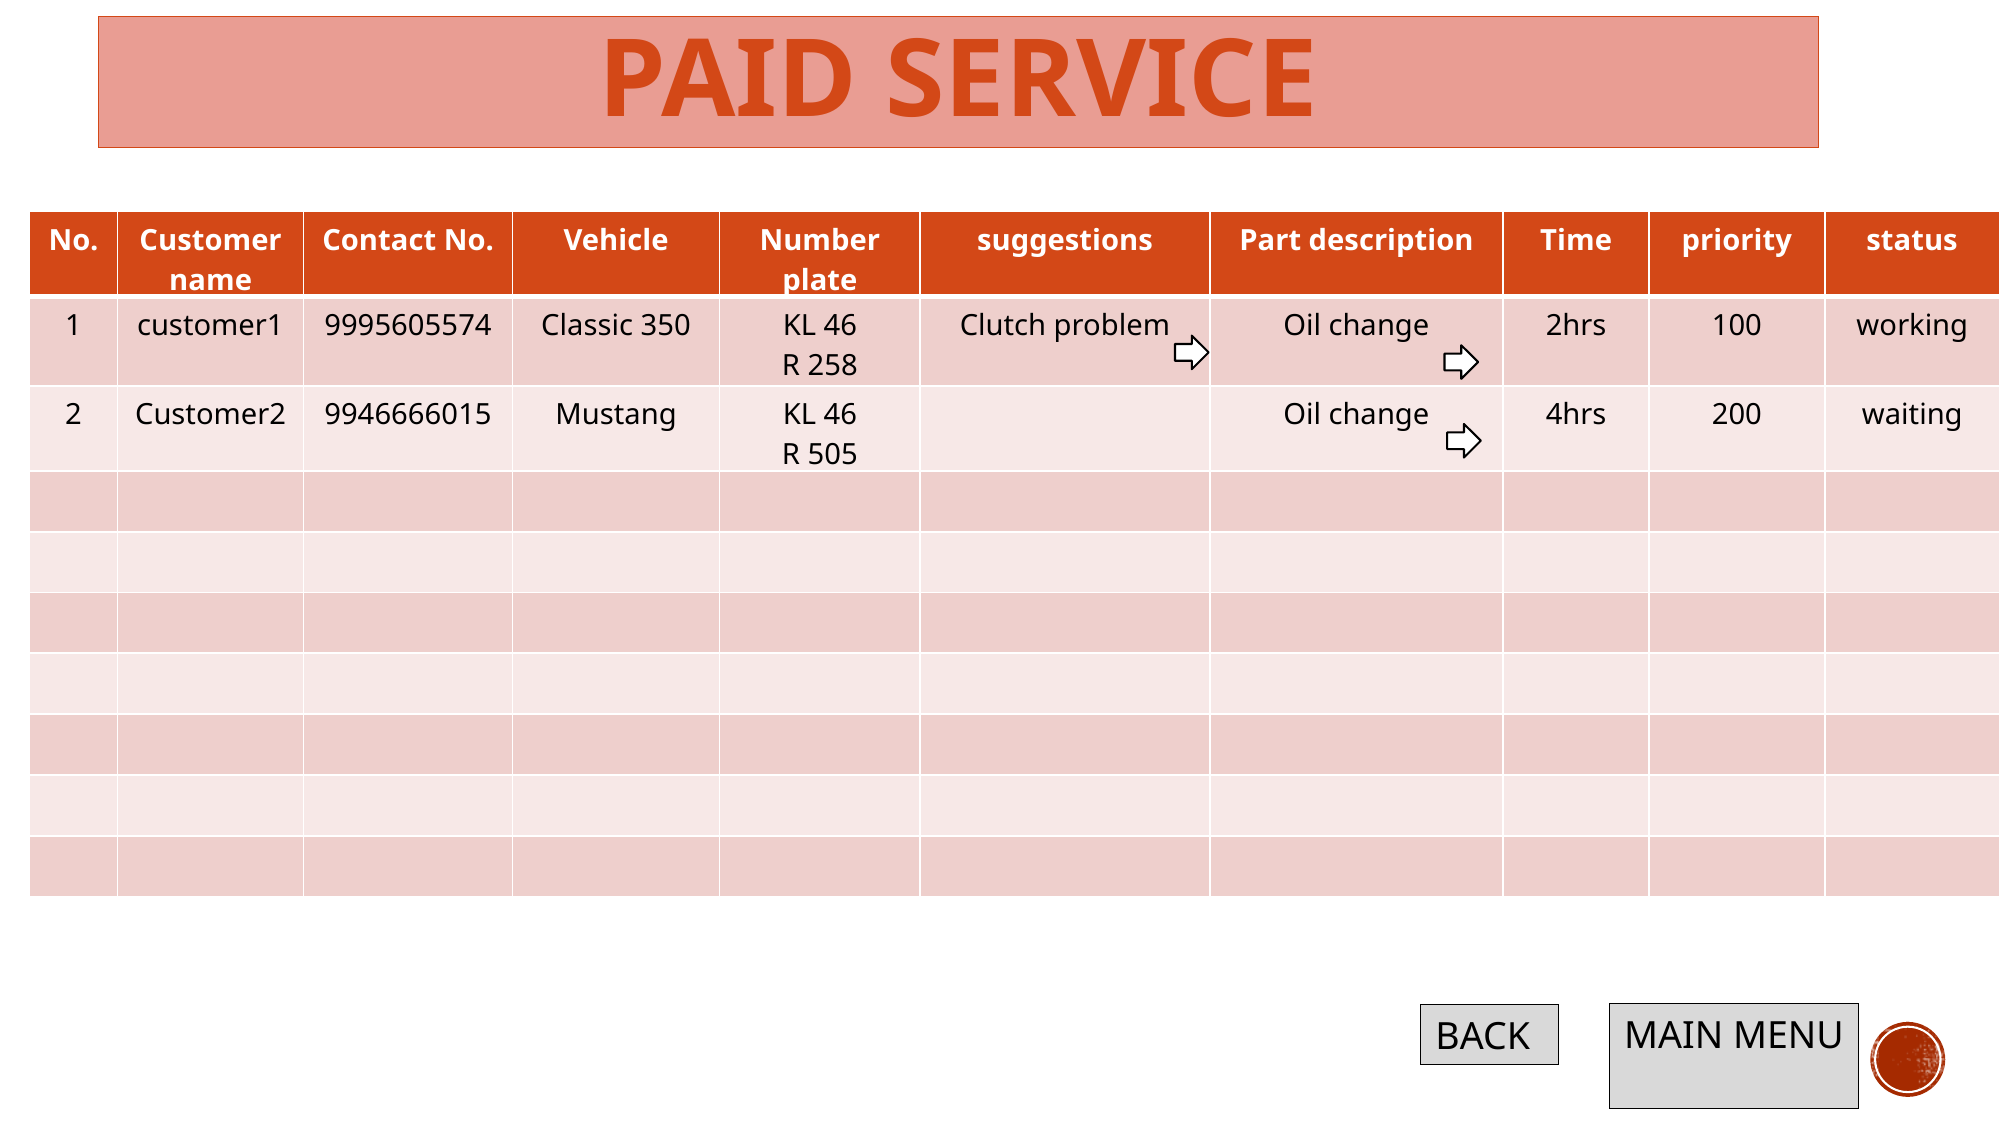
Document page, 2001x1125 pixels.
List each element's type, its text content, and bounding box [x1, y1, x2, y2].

table_cell [921, 776, 1209, 835]
table_cell [1504, 837, 1648, 896]
table_cell [30, 837, 117, 896]
table_cell [1504, 593, 1648, 652]
table_cell [304, 837, 512, 896]
table_cell [1211, 533, 1502, 592]
table_header Part description [1211, 212, 1502, 294]
table_cell [304, 533, 512, 592]
table_cell [513, 715, 719, 774]
table_cell [1504, 472, 1648, 531]
table_cell [1650, 776, 1824, 835]
table_cell [513, 776, 719, 835]
table_cell [1504, 776, 1648, 835]
table_header status [1826, 212, 1999, 294]
table_cell Oil change [1211, 299, 1502, 385]
table_cell 100 [1650, 299, 1824, 385]
table_cell [118, 533, 303, 592]
table_cell [1650, 837, 1824, 896]
table_cell working [1826, 299, 1999, 385]
table_cell KL 46 R 258 [720, 299, 919, 385]
table_cell [1870, 1021, 1946, 1097]
text_box BACK [1420, 1004, 1559, 1065]
table_cell [921, 593, 1209, 652]
table_cell 9995605574 [304, 299, 512, 385]
table_cell [304, 654, 512, 713]
table_cell [513, 837, 719, 896]
table_cell [304, 776, 512, 835]
table_cell [118, 776, 303, 835]
table_cell [720, 533, 919, 592]
table_cell [30, 472, 117, 531]
table_cell [513, 472, 719, 531]
table_cell customer1 [118, 299, 303, 385]
table_cell [513, 533, 719, 592]
table_cell [513, 593, 719, 652]
table_cell Customer2 [118, 387, 303, 470]
text_box MAIN MENU [1609, 1003, 1859, 1109]
table_cell [720, 837, 919, 896]
table_cell Clutch problem [921, 299, 1209, 385]
table_cell [921, 387, 1209, 470]
table_cell [921, 533, 1209, 592]
table_cell [30, 593, 117, 652]
table_cell [720, 715, 919, 774]
table_cell Classic 350 [513, 299, 719, 385]
table_cell [921, 715, 1209, 774]
table_cell 2 [30, 387, 117, 470]
table_header suggestions [921, 212, 1209, 294]
table_cell [513, 654, 719, 713]
table_cell [118, 837, 303, 896]
table_cell [720, 472, 919, 531]
table_header No. [30, 212, 117, 294]
table_cell [1826, 837, 1999, 896]
table_cell [1826, 715, 1999, 774]
table_cell [30, 533, 117, 592]
table_cell [1211, 776, 1502, 835]
table_cell 9946666015 [304, 387, 512, 470]
table_cell [1650, 472, 1824, 531]
text_box paid SERVICE [98, 16, 1819, 148]
table_cell [30, 776, 117, 835]
table_cell 1 [30, 299, 117, 385]
table_cell [1650, 715, 1824, 774]
table_cell waiting [1826, 387, 1999, 470]
table_cell [30, 654, 117, 713]
table_cell [304, 472, 512, 531]
table_cell [1504, 654, 1648, 713]
table_cell KL 46 R 505 [720, 387, 919, 470]
table_cell 4hrs [1504, 387, 1648, 470]
table_cell [720, 593, 919, 652]
table_header Vehicle [513, 212, 719, 294]
table_cell [1504, 533, 1648, 592]
table_cell [118, 715, 303, 774]
table_cell [118, 593, 303, 652]
table_cell 200 [1650, 387, 1824, 470]
table_cell [1826, 533, 1999, 592]
table_cell [1504, 715, 1648, 774]
table_cell [921, 472, 1209, 531]
table_header Number plate [720, 212, 919, 294]
table_cell Oil change [1211, 387, 1502, 470]
table_cell Mustang [513, 387, 719, 470]
table_cell [30, 715, 117, 774]
table_header Customer name [118, 212, 303, 294]
table_cell 2hrs [1504, 299, 1648, 385]
table_cell [921, 654, 1209, 713]
table_header Time [1504, 212, 1648, 294]
table_cell [1650, 533, 1824, 592]
table_header priority [1650, 212, 1824, 294]
table_cell [1826, 776, 1999, 835]
table_cell [720, 776, 919, 835]
table_cell [1650, 593, 1824, 652]
table_cell [1211, 715, 1502, 774]
text_box [1446, 423, 1482, 459]
table_cell [118, 654, 303, 713]
table_cell [1650, 654, 1824, 713]
table_cell [1211, 654, 1502, 713]
table_cell [720, 654, 919, 713]
table_cell [304, 593, 512, 652]
table_cell [304, 715, 512, 774]
table_cell [921, 837, 1209, 896]
table_cell [1826, 472, 1999, 531]
table_header Contact No. [304, 212, 512, 294]
table_cell [1211, 593, 1502, 652]
text_box [1443, 344, 1479, 380]
table_cell [1211, 837, 1502, 896]
table_cell [1211, 472, 1502, 531]
table_cell [1826, 654, 1999, 713]
table_cell [1826, 593, 1999, 652]
table_cell [118, 472, 303, 531]
text_box [1173, 334, 1210, 371]
